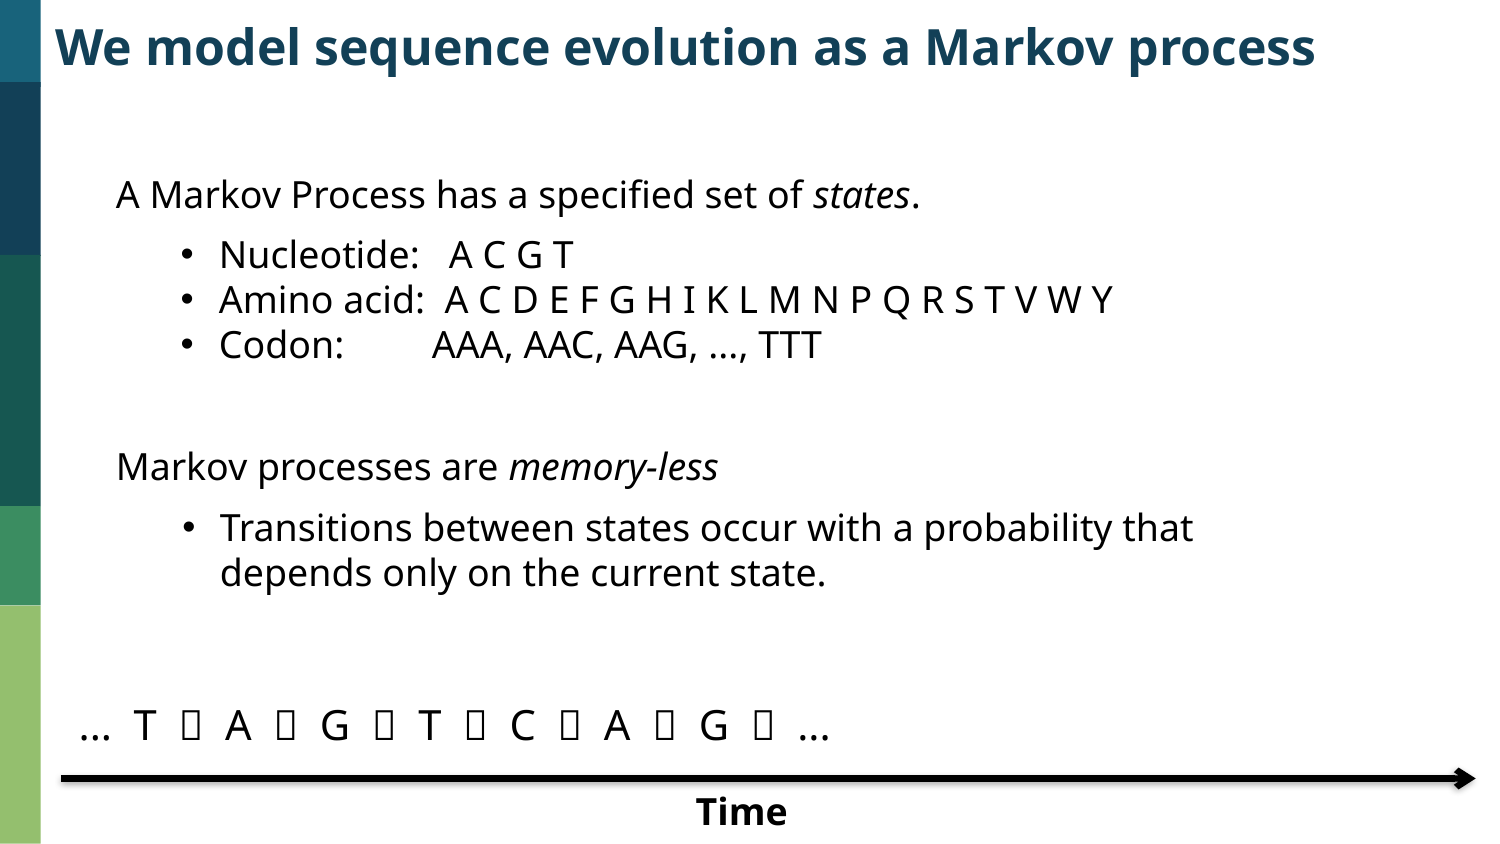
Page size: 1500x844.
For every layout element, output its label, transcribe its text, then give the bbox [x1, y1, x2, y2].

text_box We model sequence evolution as a Markov process [40, 0, 1500, 146]
text_box A Markov Process has a specified set of states. [101, 163, 1273, 223]
text_box Markov processes are memory-less [101, 435, 1273, 496]
text_box Nucleotide: A C G T Amino acid: A C D E F G H I K L M N P Q R S T V W Y Codon: AAA, AAC, AAG, ..., TTT [101, 223, 1263, 374]
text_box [60, 691, 1500, 842]
text_box Transitions between states occur with a probability that depends only on the current state. [101, 496, 1273, 602]
